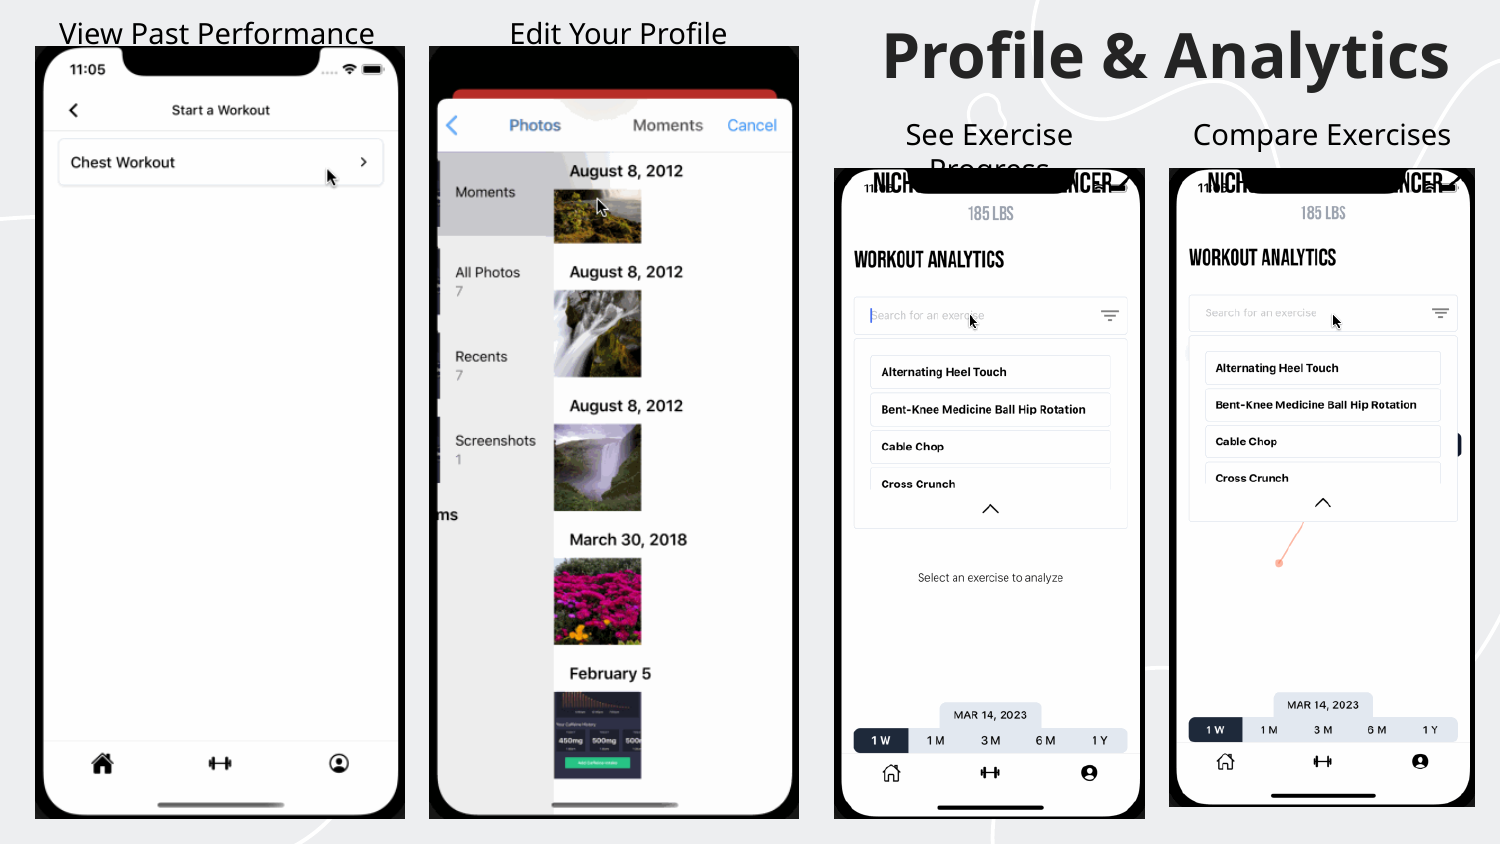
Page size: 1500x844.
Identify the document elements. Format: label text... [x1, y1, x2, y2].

picture [1169, 168, 1476, 808]
text_box Compare Exercises [1166, 101, 1478, 167]
text_box Edit Your Profile [436, 0, 801, 46]
subtitle Profile & Analytics [864, 7, 1468, 99]
picture [429, 45, 800, 819]
picture [34, 45, 405, 819]
text_box See Exercise Progress [834, 101, 1145, 168]
text_box View Past Performance [29, 0, 405, 50]
picture [833, 168, 1146, 819]
